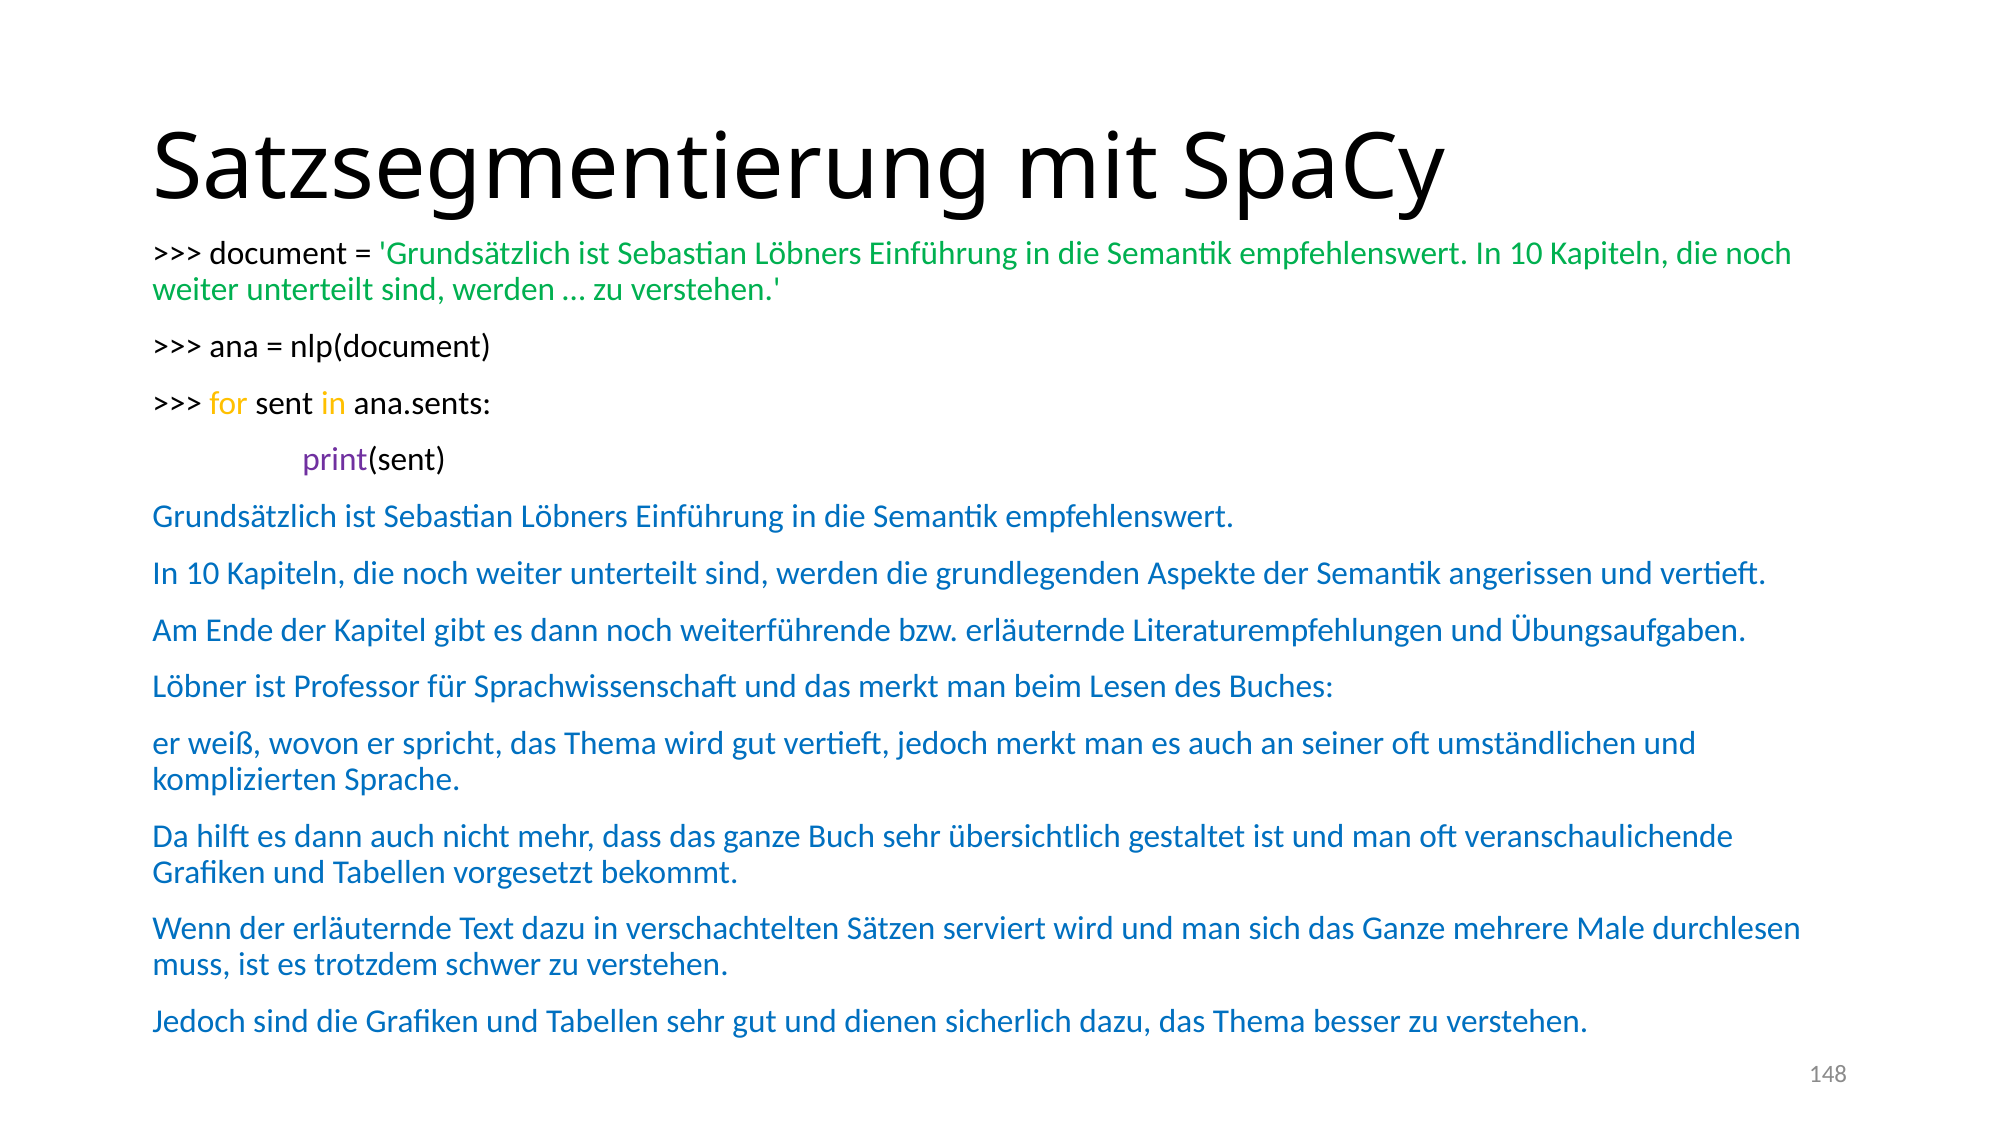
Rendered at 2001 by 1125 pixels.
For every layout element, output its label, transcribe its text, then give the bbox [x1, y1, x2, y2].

slide_number 148 [1412, 1042, 1863, 1103]
list >>> document = 'Grundsätzlich ist Sebastian Löbners Einführung in die Semantik empfehlenswert. In 10 Kapiteln, die noch weiter unterteilt sind, werden … zu verstehen.' >>> ana = nlp(document) >>> for sent in ana.sents: print(sent) Grundsätzlich ist Sebastian Löbners Einführung in die Semantik empfehlenswert. In 10 Kapiteln, die noch weiter unterteilt sind, werden die grundlegenden Aspekte der Semantik angerissen und vertieft. Am Ende der Kapitel gibt es dann noch weiterführende bzw. erläuternde Literaturempfehlungen und Übungsaufgaben. Löbner ist Professor für Sprachwissenschaft und das merkt man beim Lesen des Buches: er weiß, wovon er spricht, das Thema wird gut vertieft, jedoch merkt man es auch an seiner oft umständlichen und komplizierten Sprache. Da hilft es dann auch nicht mehr, dass das ganze Buch sehr übersichtlich gestaltet ist und man oft veranschaulichende Grafiken und Tabellen vorgesetzt bekommt. Wenn der erläuternde Text dazu in verschachtelten Sätzen serviert wird und man sich das Ganze mehrere Male durchlesen muss, ist es trotzdem schwer zu verstehen. Jedoch sind die Grafiken und Tabellen sehr gut und dienen sicherlich dazu, das Thema besser zu verstehen. [137, 228, 1863, 943]
title Satzsegmentierung mit SpaCy [137, 59, 1863, 228]
